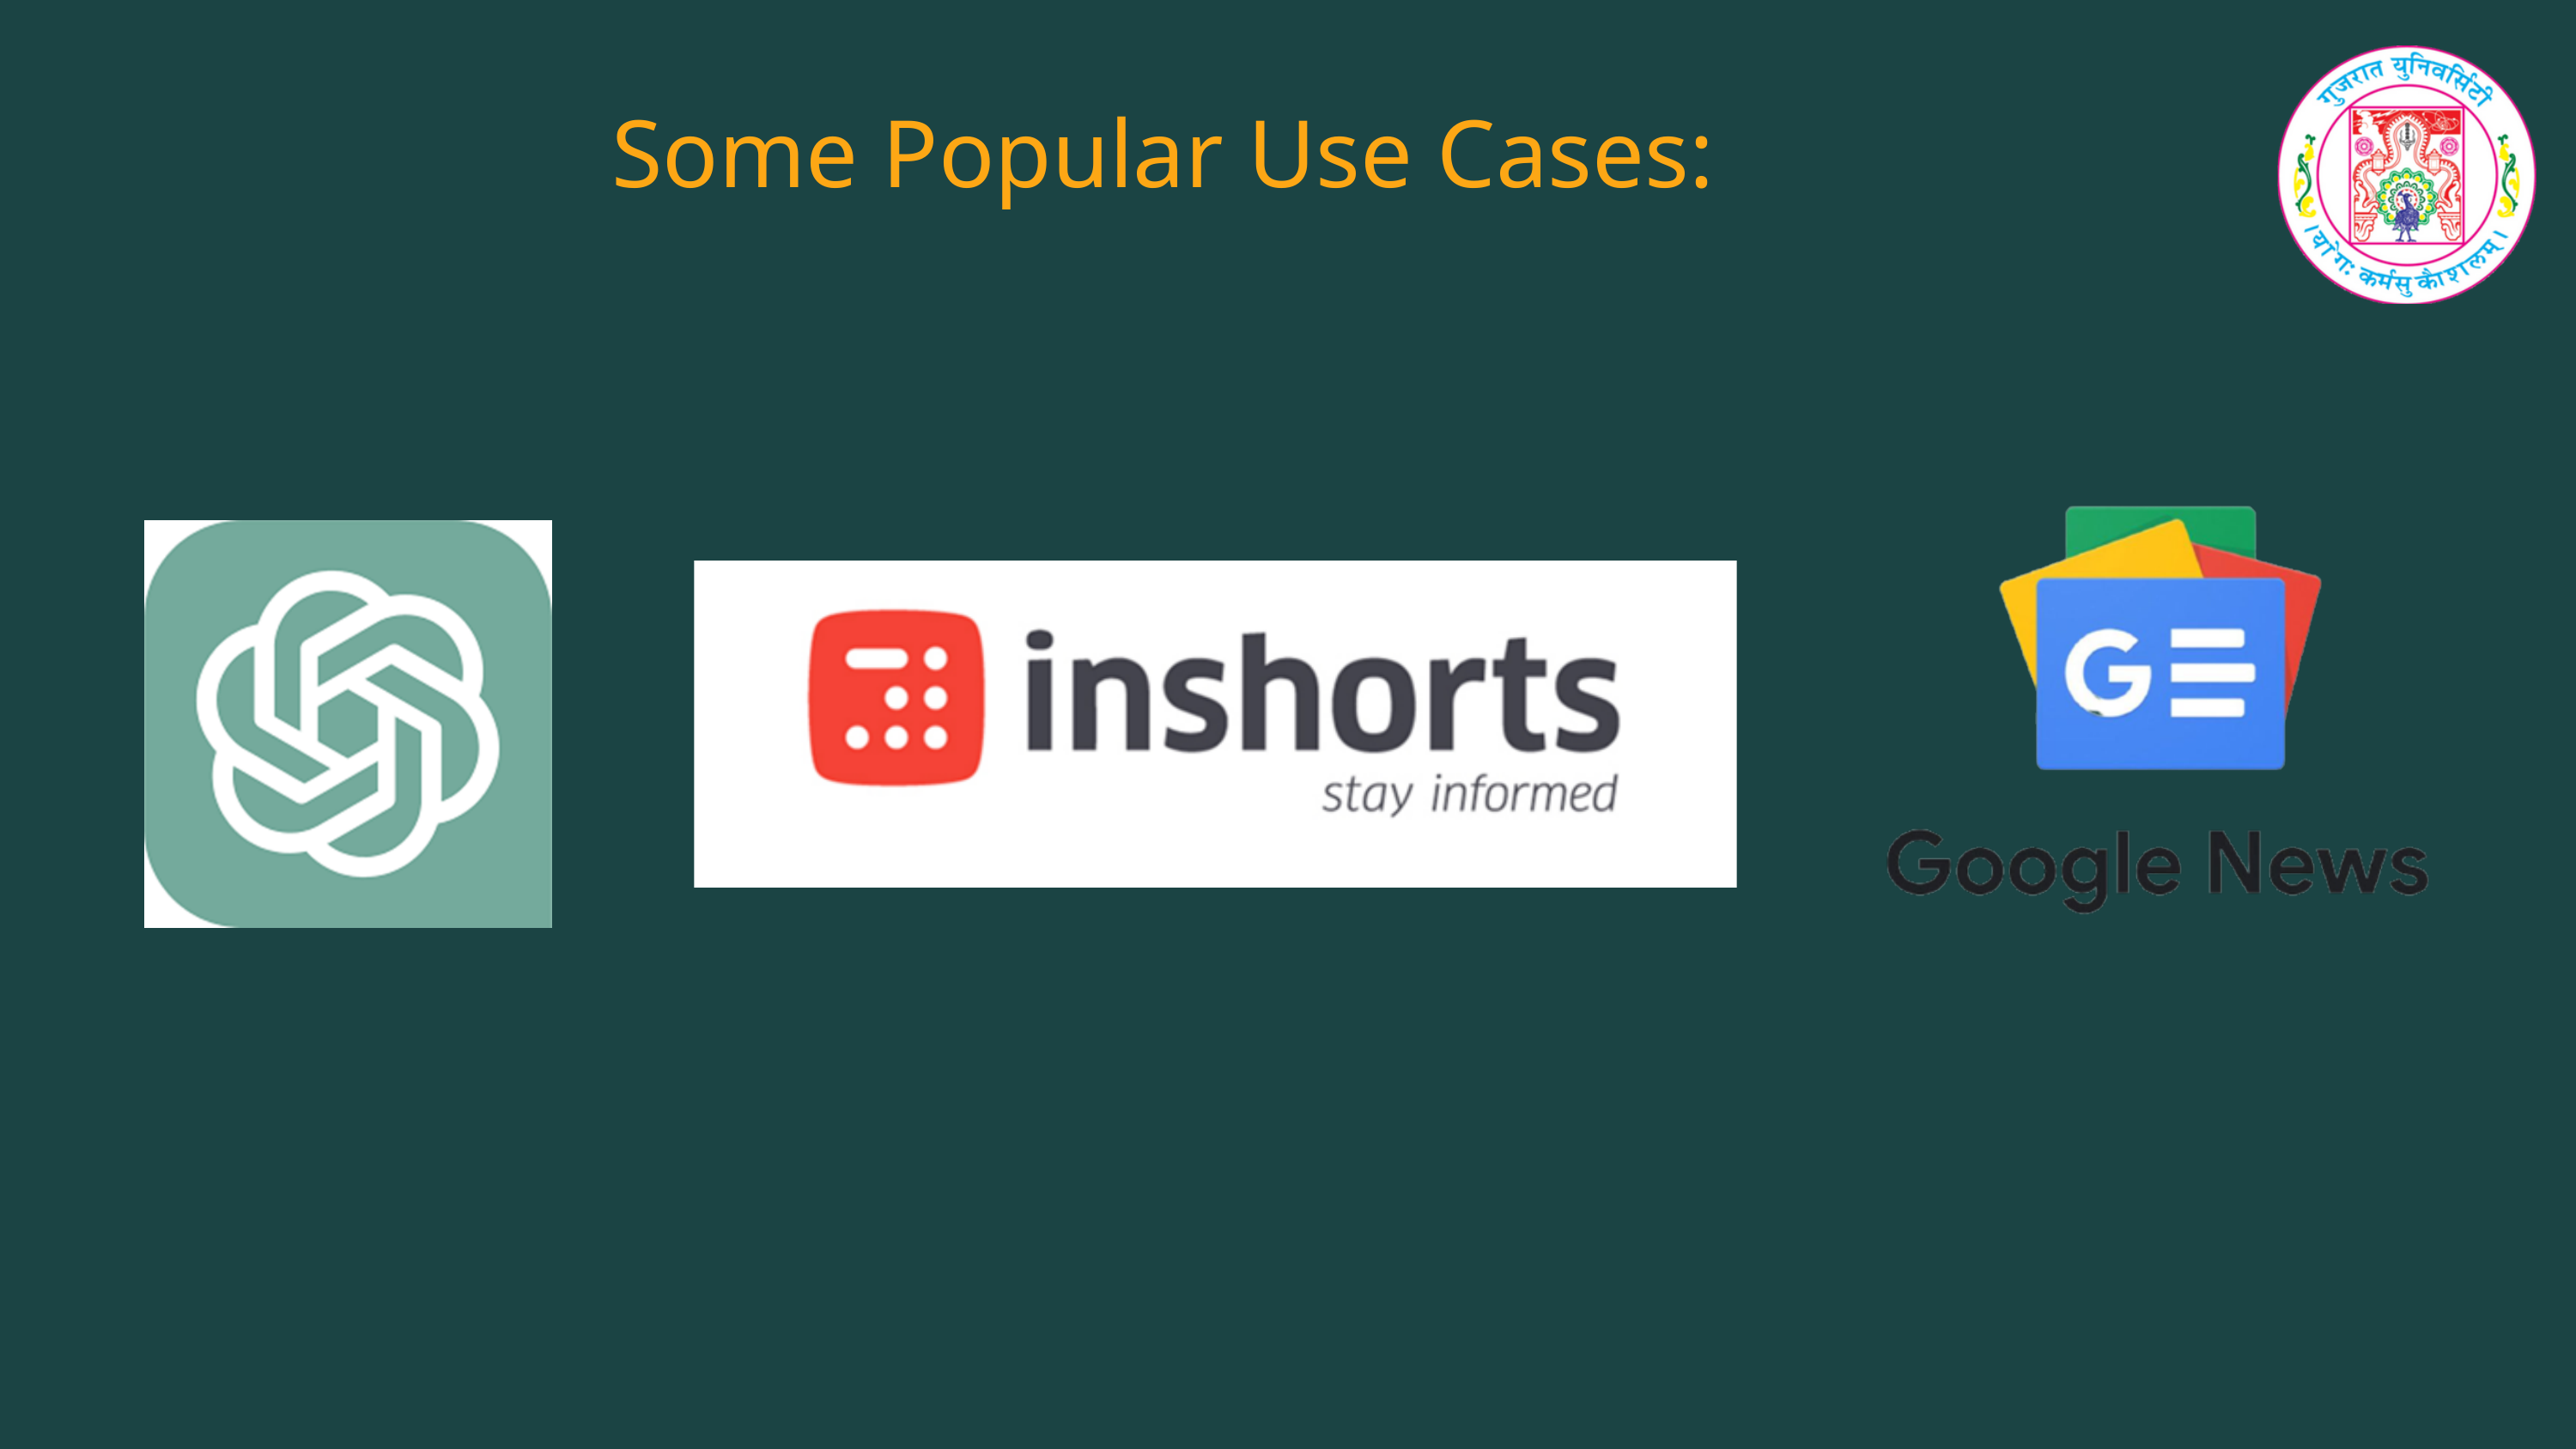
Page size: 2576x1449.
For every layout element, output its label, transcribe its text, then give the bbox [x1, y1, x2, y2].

picture [144, 520, 552, 928]
picture [2277, 45, 2537, 304]
picture [694, 561, 1737, 888]
picture [1783, 442, 2537, 1007]
text_box Some Popular Use Cases: [611, 76, 1787, 206]
